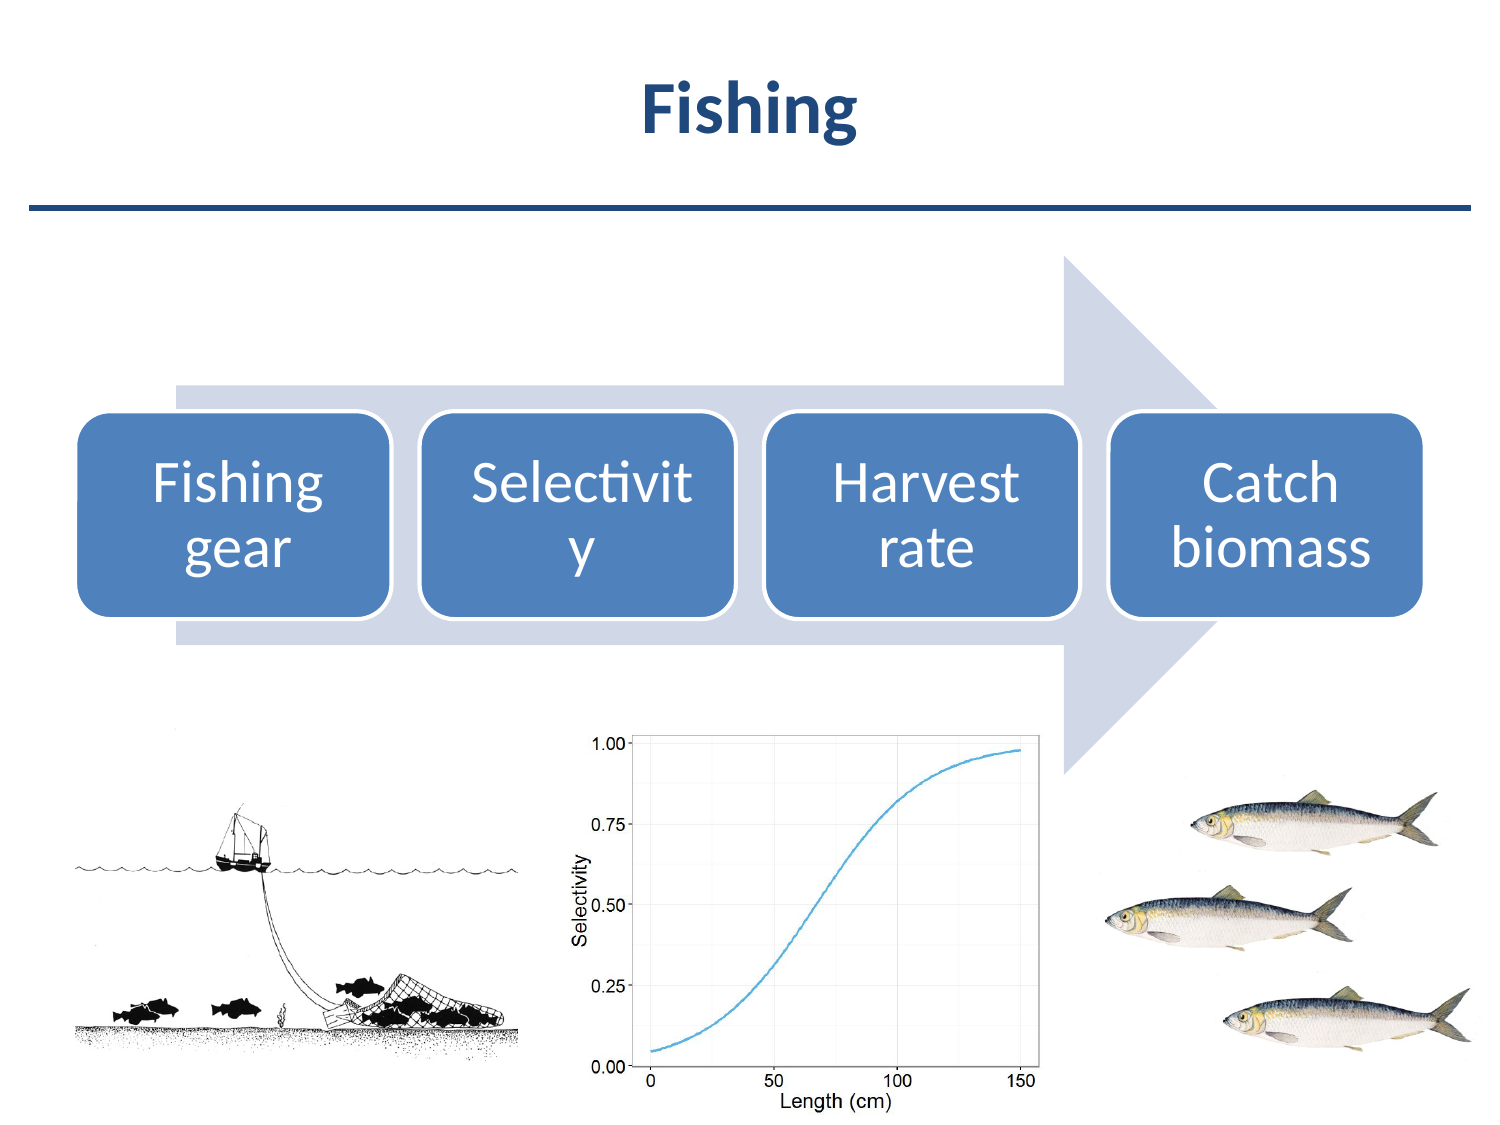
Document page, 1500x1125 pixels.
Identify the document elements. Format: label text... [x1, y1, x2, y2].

picture [1210, 970, 1483, 1062]
picture [1178, 774, 1451, 865]
title Fishing [75, 0, 1425, 205]
picture [1092, 870, 1365, 961]
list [74, 255, 1426, 776]
picture [560, 728, 1046, 1117]
picture [74, 728, 518, 1062]
